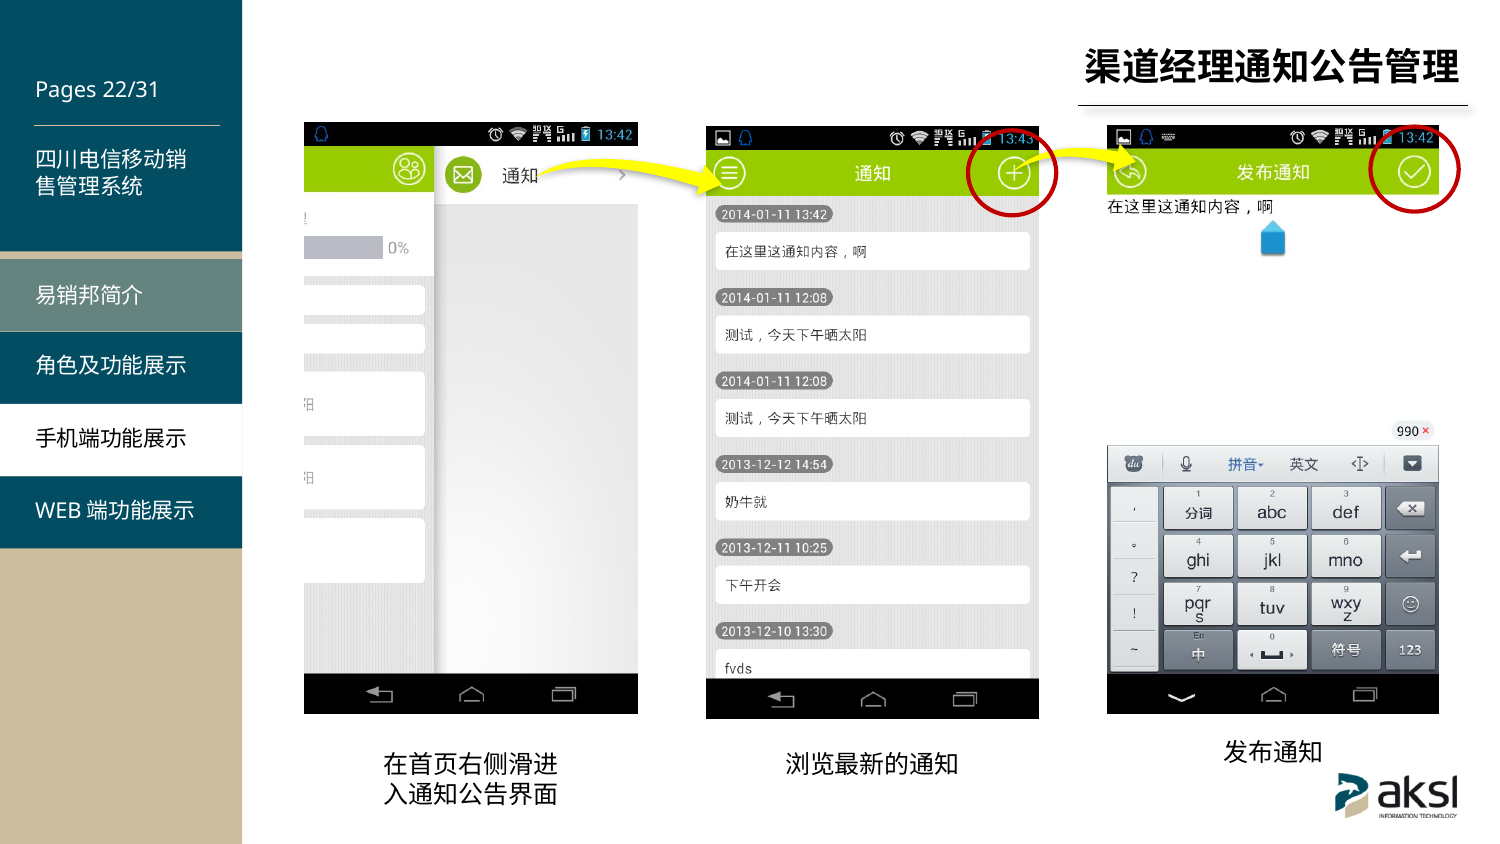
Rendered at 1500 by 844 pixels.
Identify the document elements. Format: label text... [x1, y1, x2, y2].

picture [1107, 125, 1439, 714]
text_box [0, 253, 244, 257]
text_box 发布通知 [1166, 729, 1380, 774]
text_box [0, 402, 244, 474]
text_box [0, 257, 244, 330]
picture [1335, 773, 1457, 818]
text_box 手机端功能展示 [20, 417, 221, 459]
text_box [1044, 140, 1059, 206]
text_box Pages 22/31 [20, 67, 186, 165]
text_box 渠道经理通知公告管理 [1069, 35, 1475, 95]
text_box 浏览最新的通知 [765, 740, 979, 786]
text_box [0, 0, 244, 253]
picture [304, 122, 638, 715]
text_box 易销邦简介 [20, 274, 186, 316]
text_box [0, 551, 244, 844]
text_box [0, 330, 244, 402]
text_box [642, 161, 700, 196]
text_box WEB端功能展示 [20, 489, 221, 531]
text_box [1053, 147, 1102, 161]
text_box 角色及功能展示 [20, 344, 221, 386]
text_box [1443, 133, 1461, 205]
picture [1335, 774, 1358, 795]
text_box 四川电信移动销售管理系统 [20, 138, 221, 206]
text_box [0, 474, 244, 551]
text_box 在首页右侧滑进入通知公告界面 [364, 740, 578, 816]
picture [705, 126, 1039, 719]
